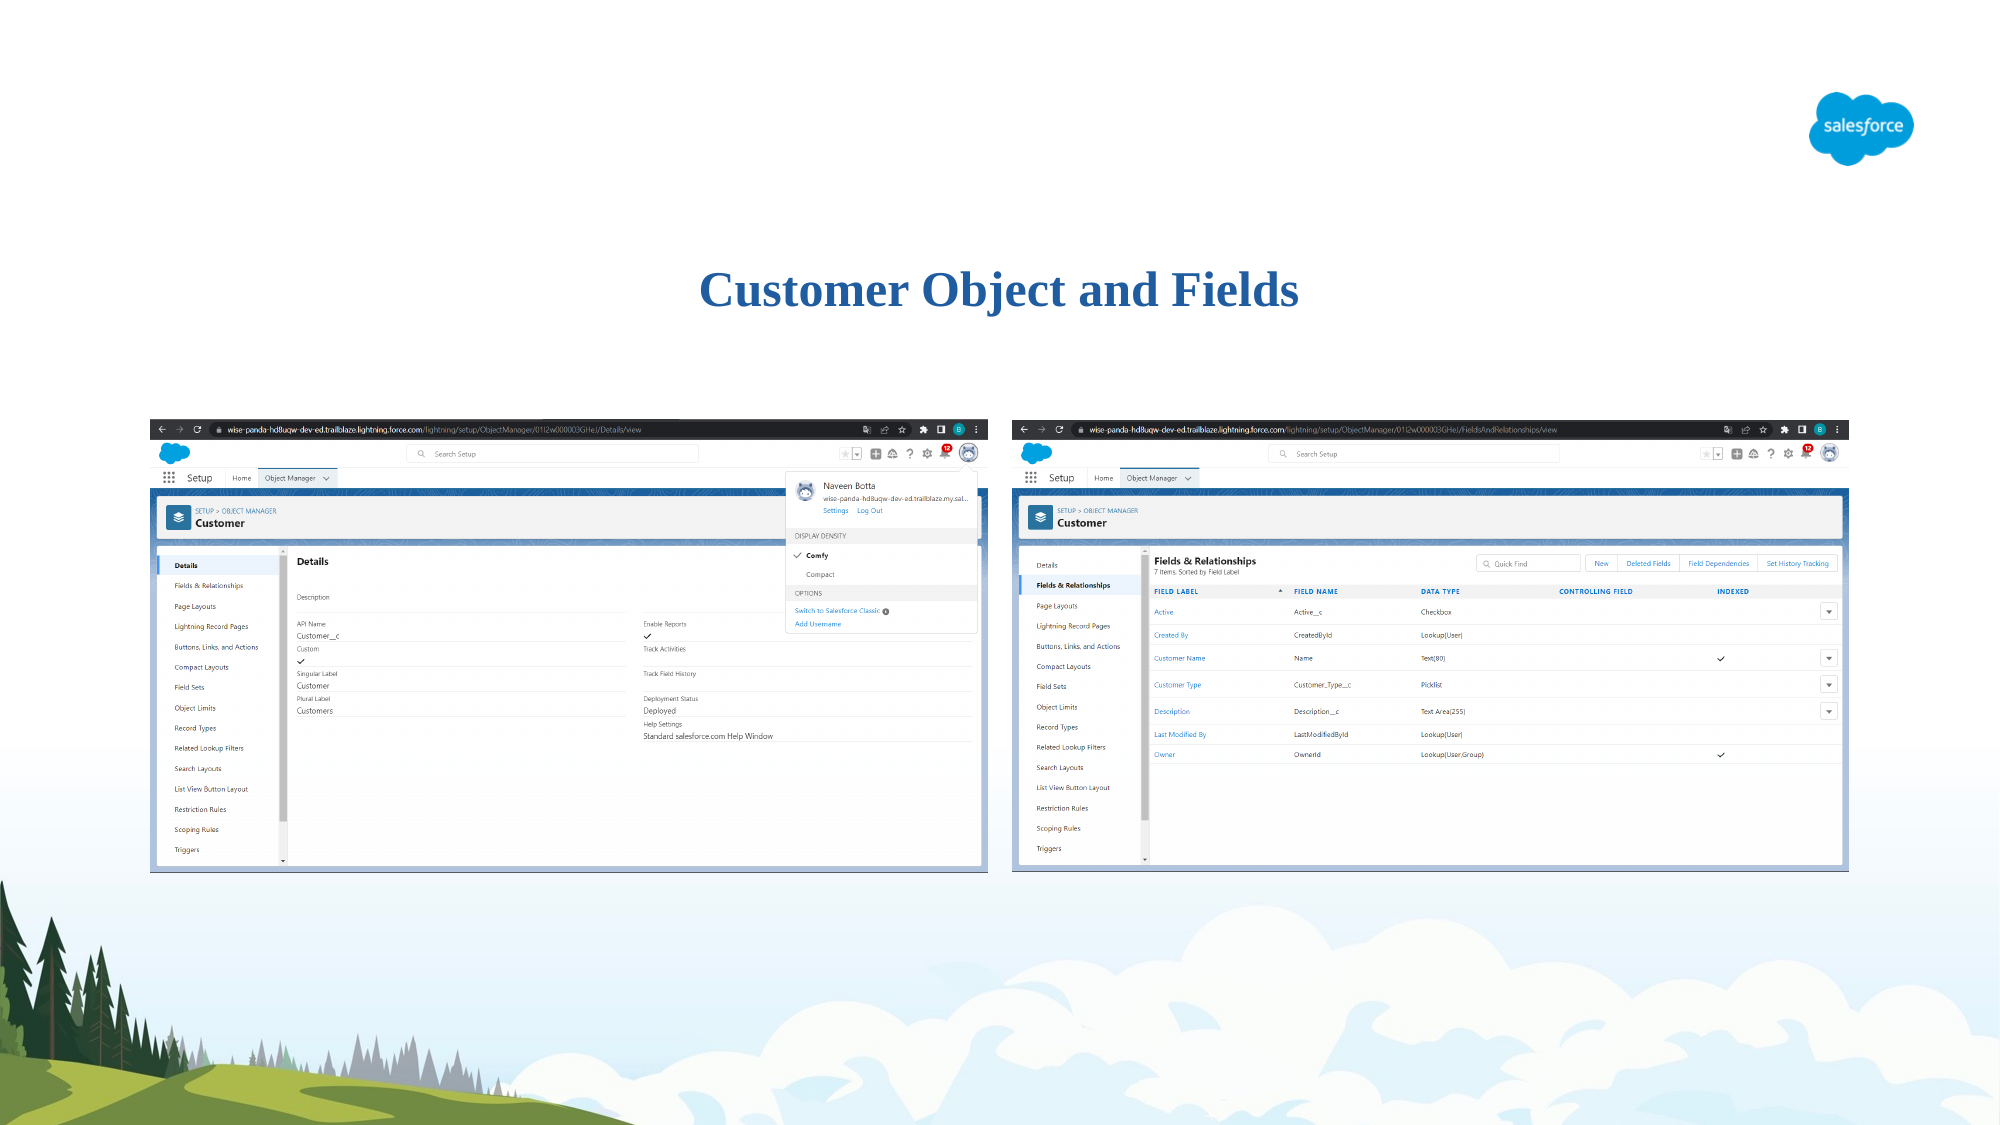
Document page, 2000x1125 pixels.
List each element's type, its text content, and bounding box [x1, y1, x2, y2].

title Customer Object and Fields [149, 99, 1849, 318]
picture [0, 0, 2000, 1125]
